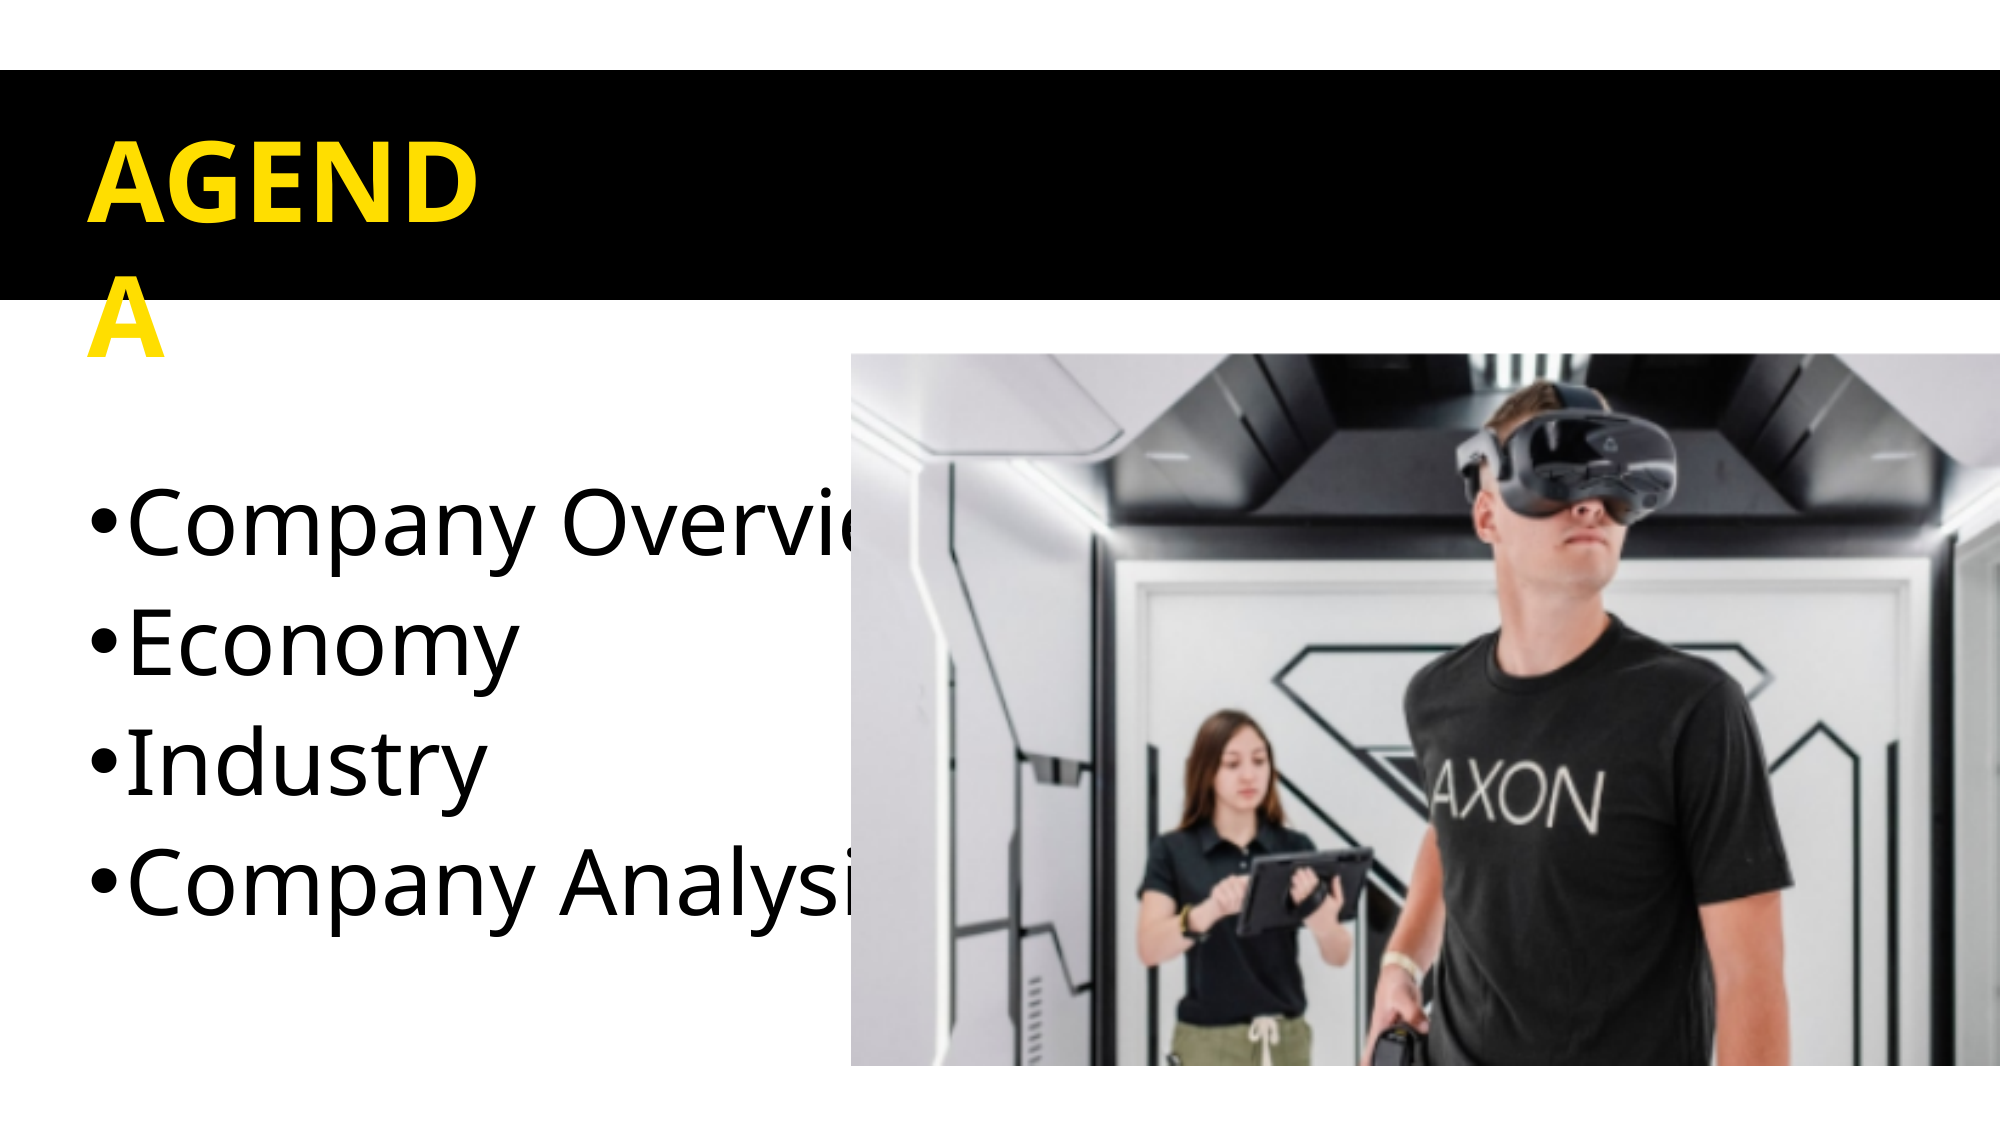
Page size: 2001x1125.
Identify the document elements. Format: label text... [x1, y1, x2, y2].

text_box AGENDA [73, 102, 529, 388]
picture [851, 352, 2000, 1067]
text_box [0, 70, 2000, 300]
list Company Overview Economy Industry Company Analysis [73, 468, 1799, 1125]
